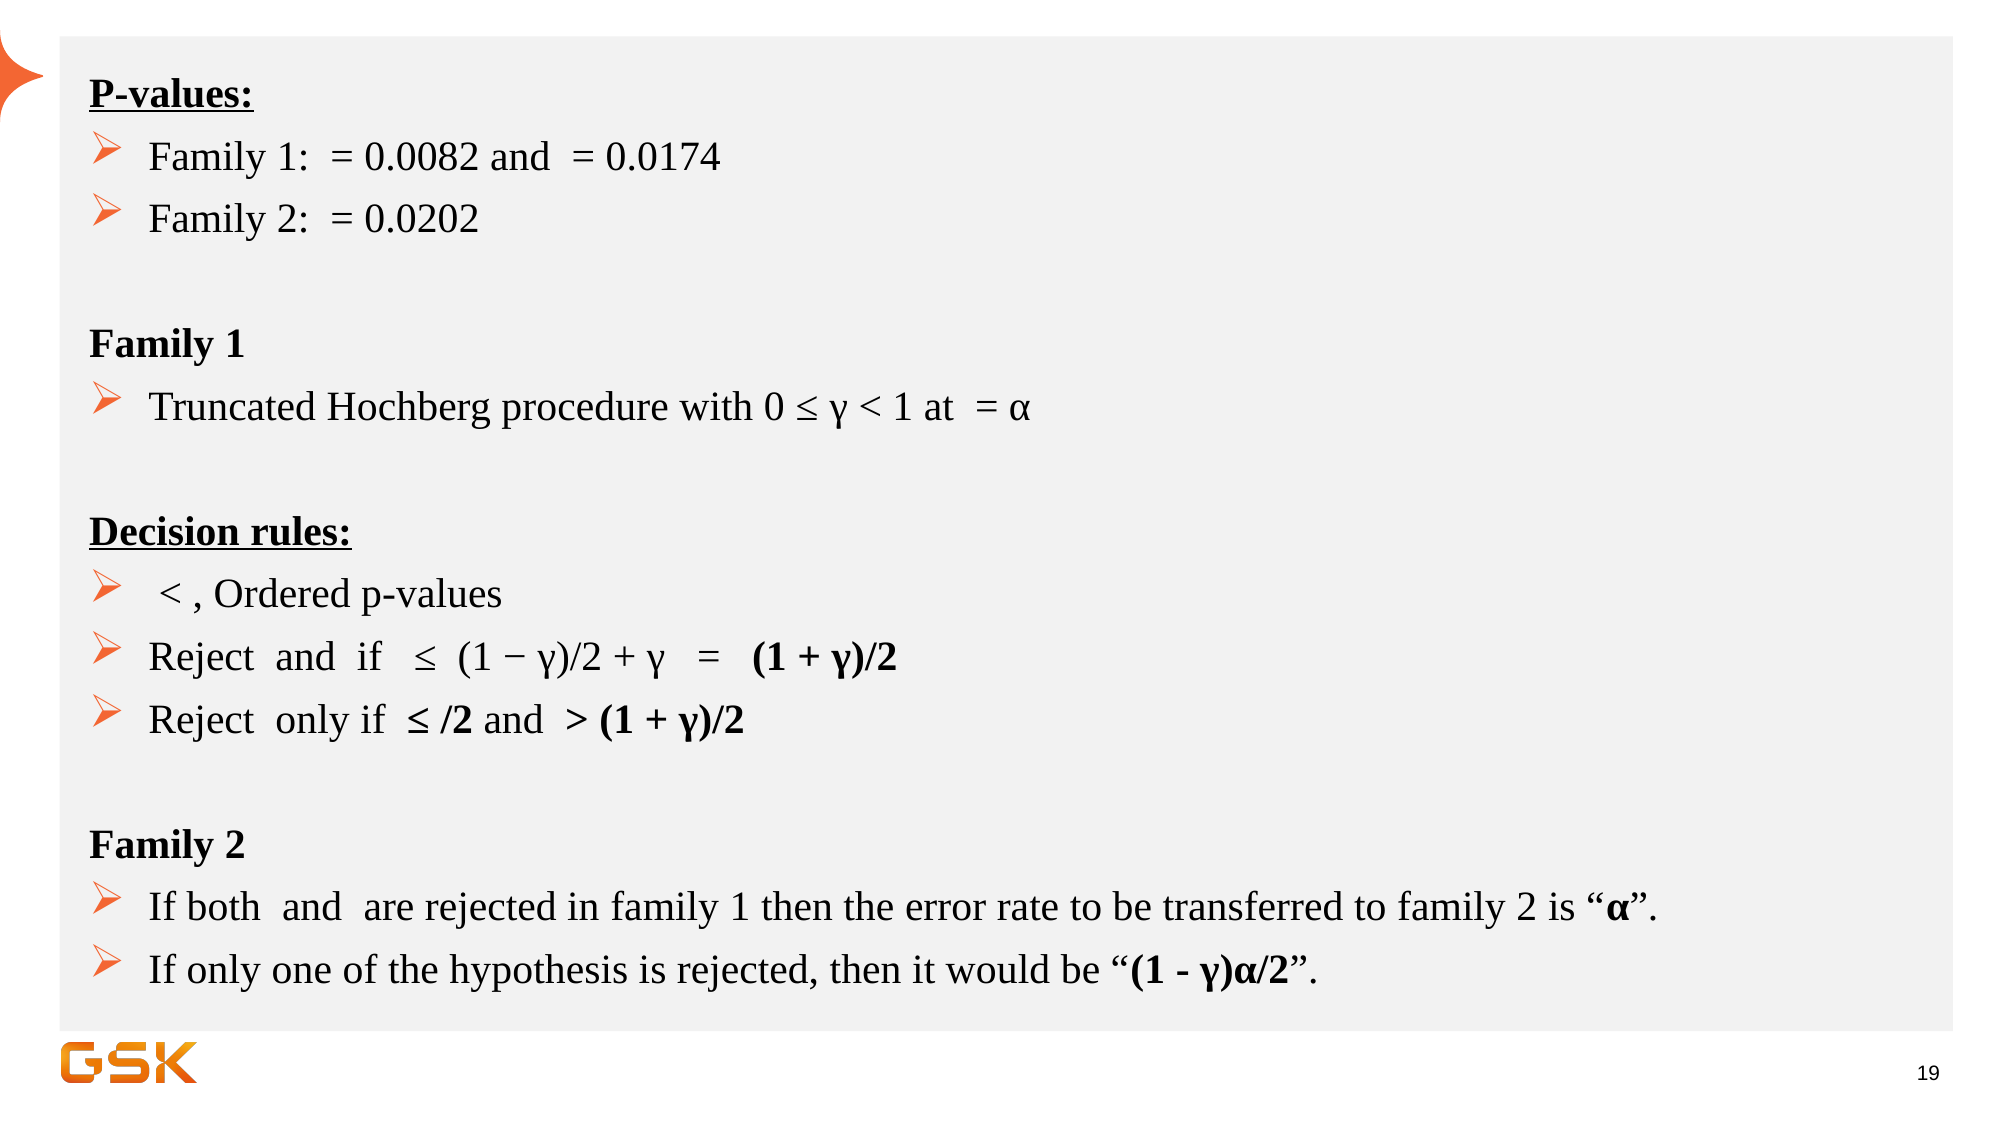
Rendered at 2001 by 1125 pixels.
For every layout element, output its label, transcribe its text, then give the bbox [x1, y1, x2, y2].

slide_number 19 [1851, 1040, 1940, 1085]
picture [61, 1042, 197, 1083]
